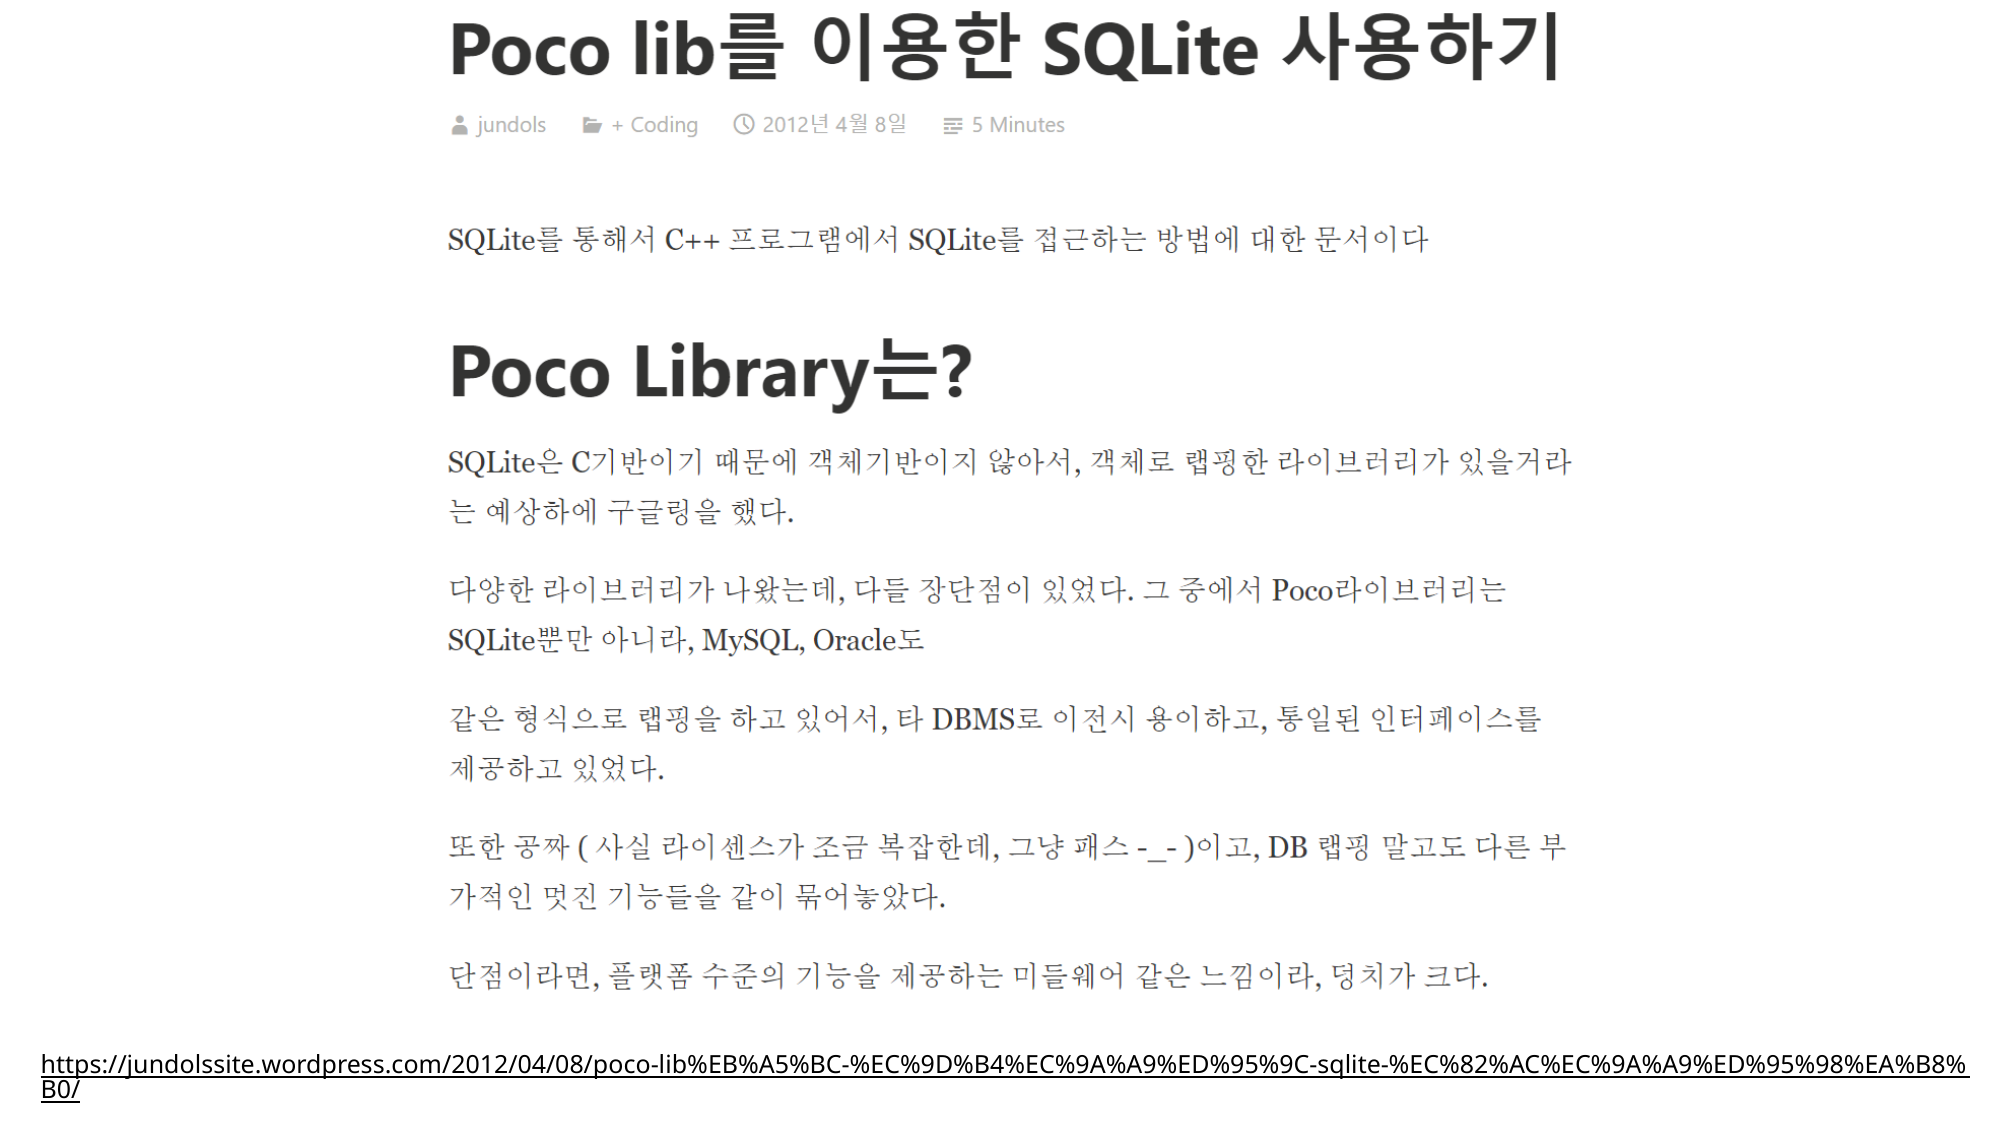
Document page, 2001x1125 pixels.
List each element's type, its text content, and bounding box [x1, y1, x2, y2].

text_box https://jundolssite.wordpress.com/2012/04/08/poco-lib%EB%A5%BC-%EC%9D%B4%EC%9A%A9%ED%95%9C-sqlite-%EC%82%AC%EC%9A%A9%ED%95%98%EA%B8%B0/ [25, 1041, 1988, 1121]
picture [412, 0, 1682, 1013]
